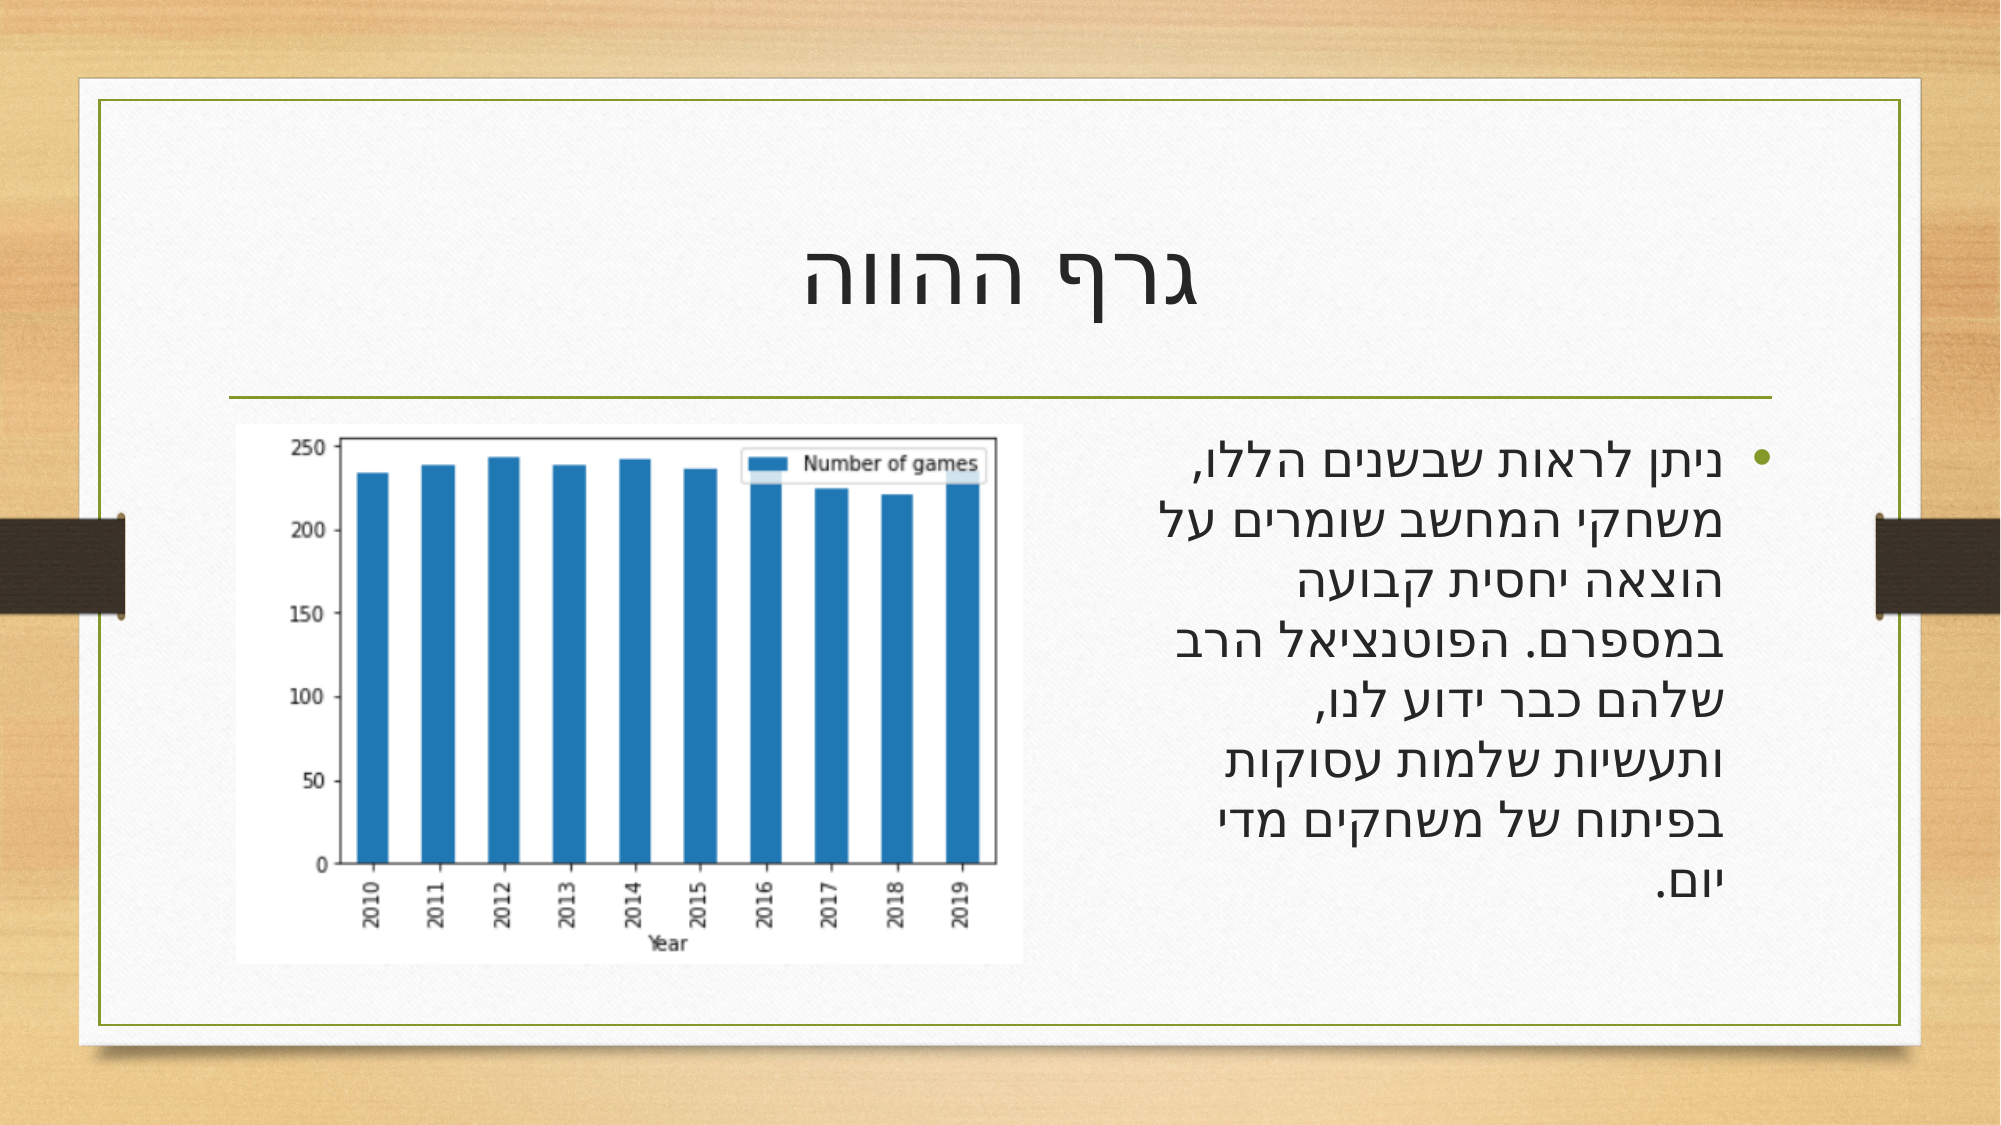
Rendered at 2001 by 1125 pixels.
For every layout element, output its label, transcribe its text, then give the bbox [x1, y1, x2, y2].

picture [0, 0, 2001, 1125]
title גרף ההווה [212, 161, 1788, 375]
list ניתן לראות שבשנים הללו, משחקי המחשב שומרים על הוצאה יחסית קבועה במספרם. הפוטנציאל הרב שלהם כבר ידוע לנו, ותעשיות שלמות עסוקות בפיתוח של משחקים מדי יום. [1129, 419, 1788, 964]
